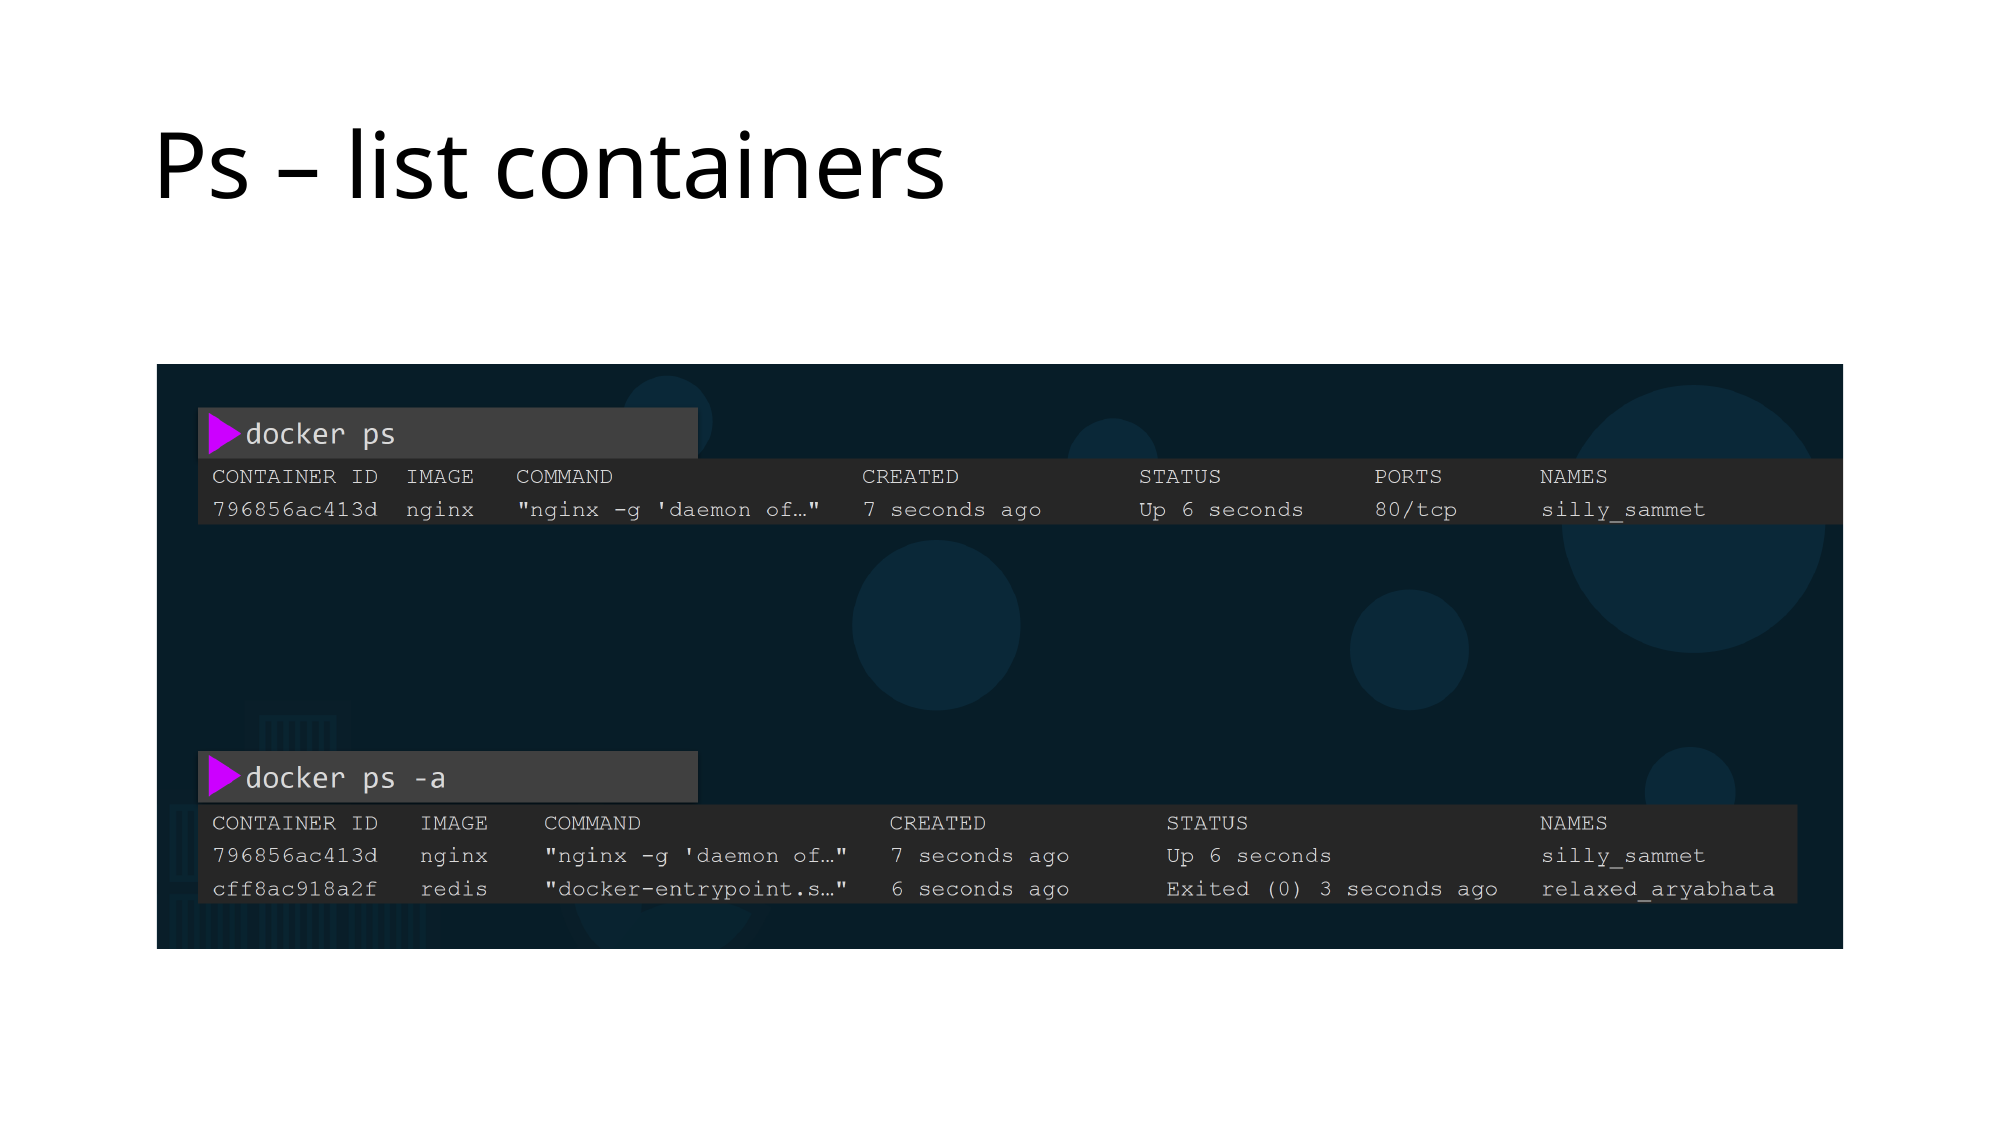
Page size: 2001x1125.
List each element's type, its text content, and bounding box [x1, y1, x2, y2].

title Ps – list containers [137, 59, 1863, 278]
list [156, 364, 1844, 949]
